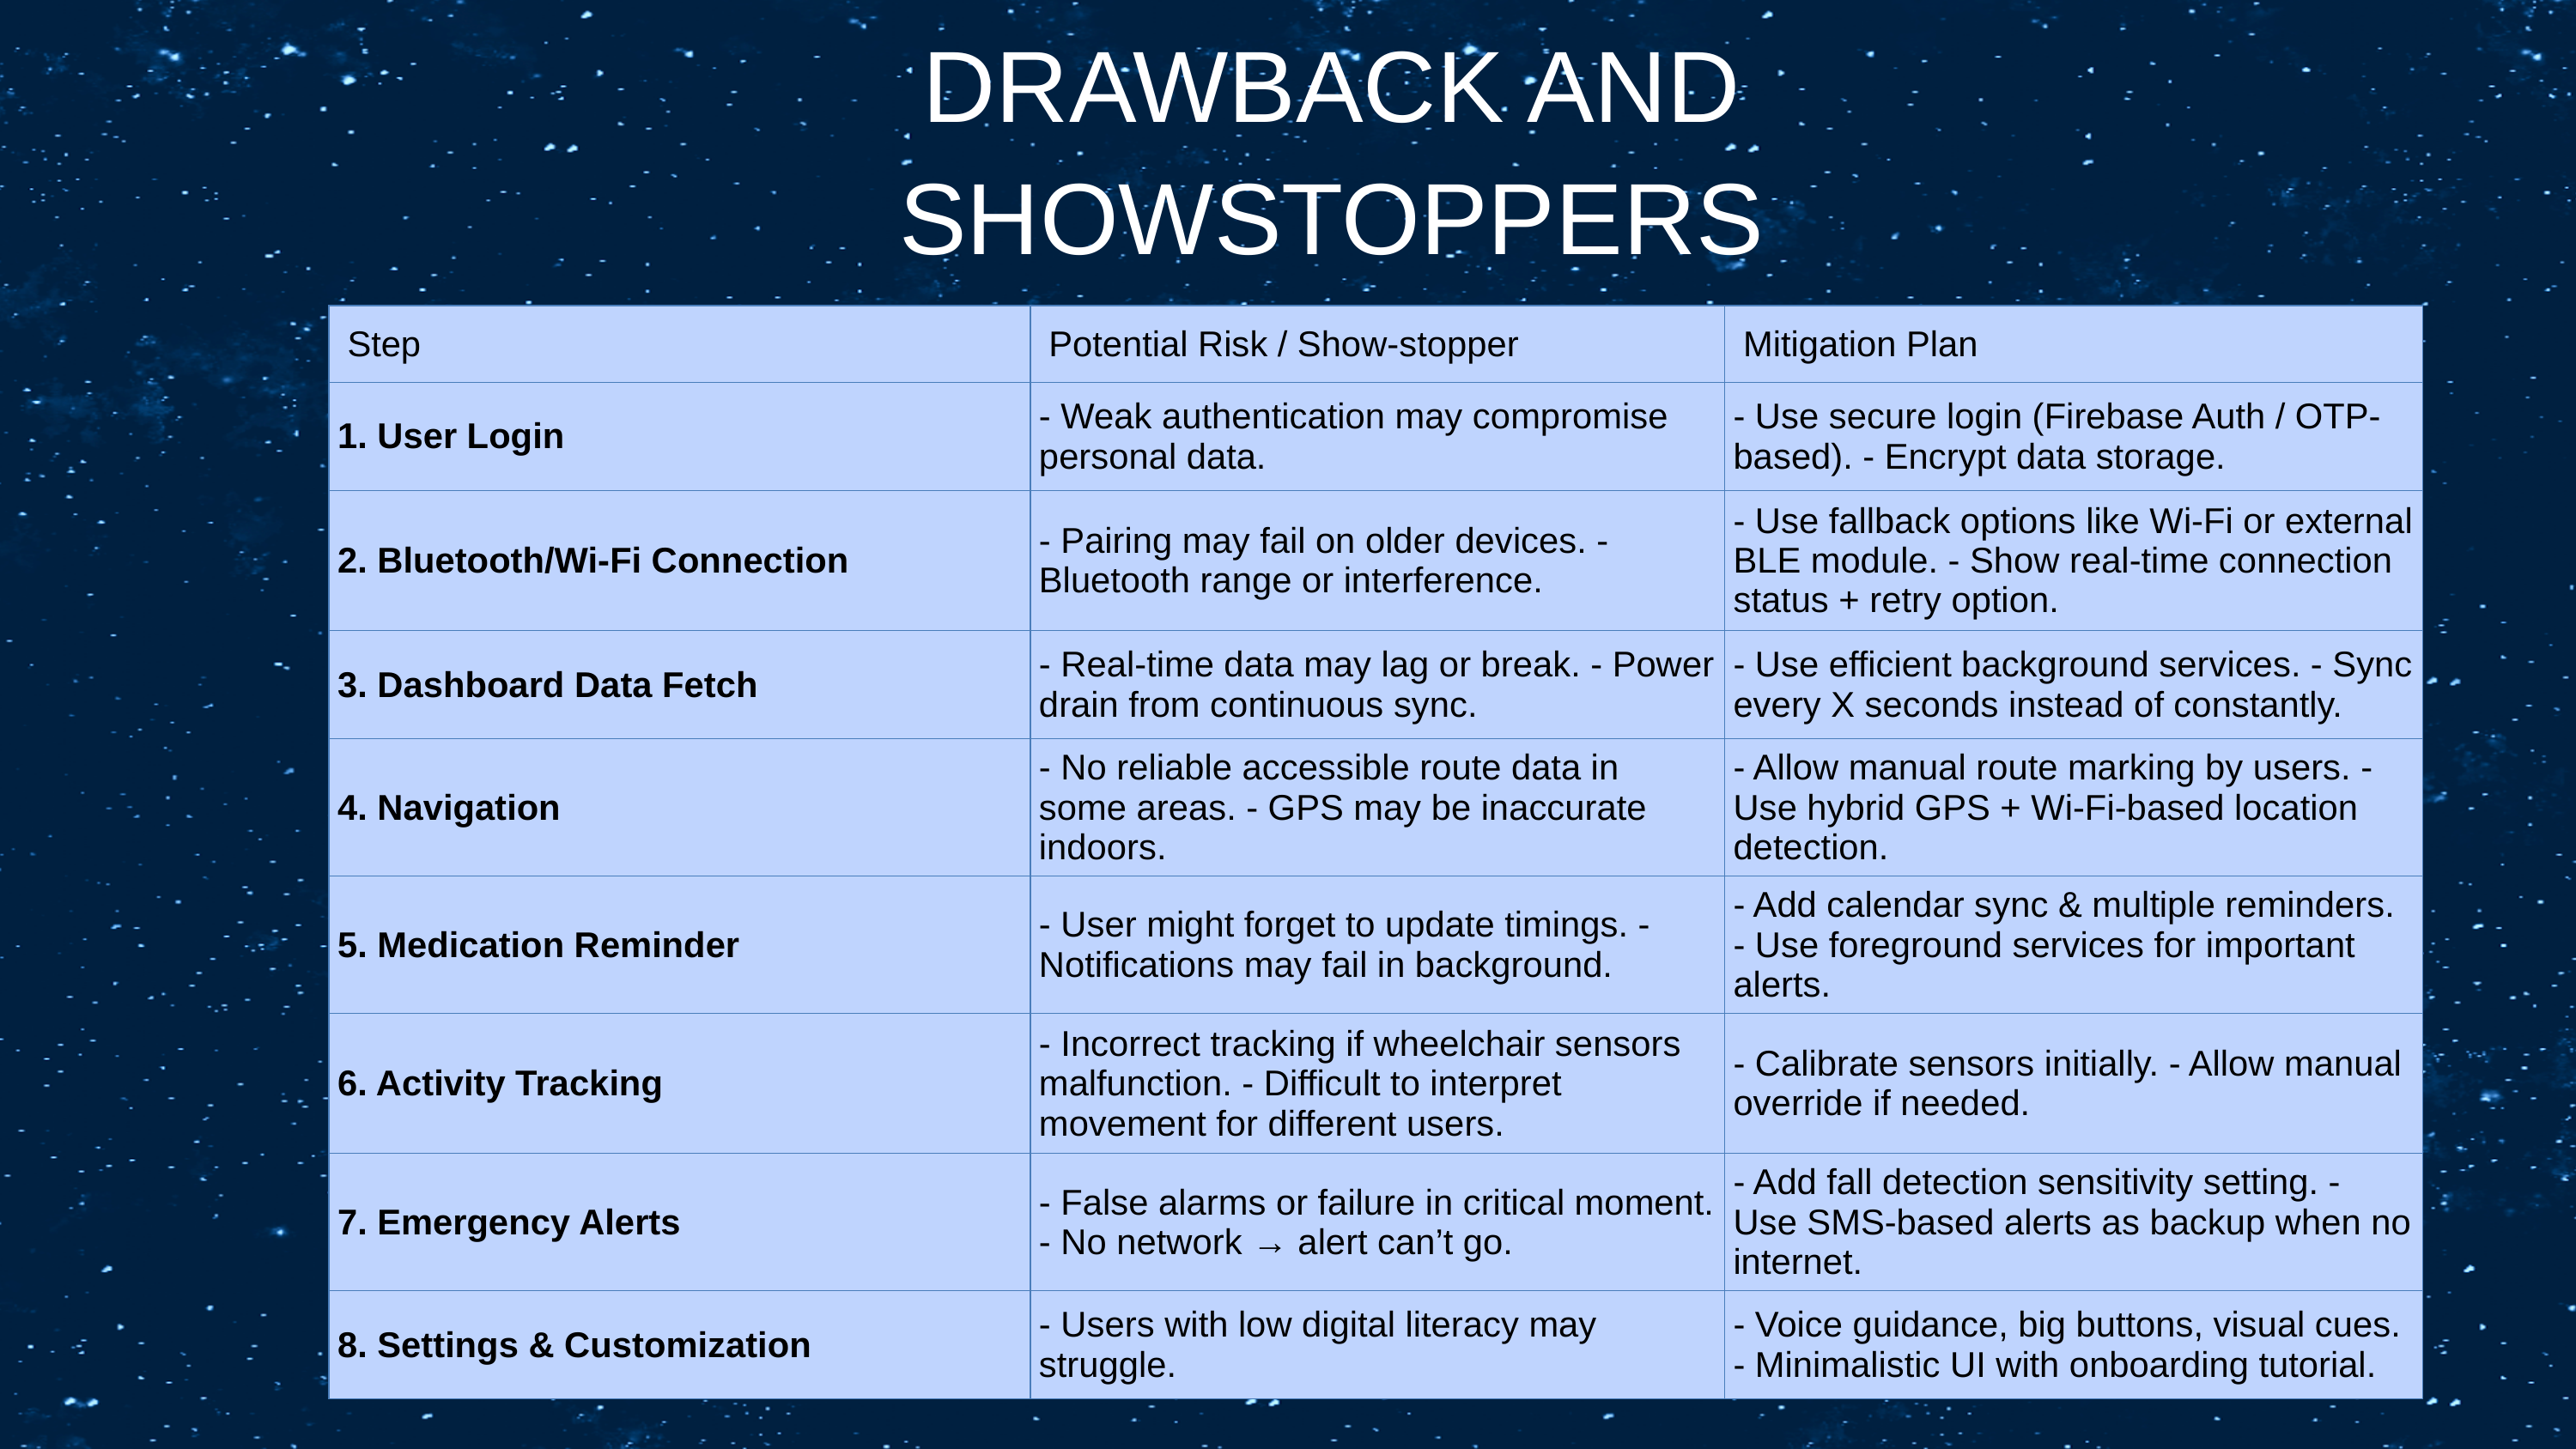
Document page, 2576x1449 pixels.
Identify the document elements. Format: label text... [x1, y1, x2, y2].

table_cell 2. Bluetooth/Wi-Fi Connection [330, 491, 676, 630]
table_cell - Use efficient background services. - Sync every X seconds instead of constantly. [1805, 631, 2422, 738]
picture [680, 307, 1801, 936]
table_cell - Allow manual route marking by users. - Use hybrid GPS + Wi-Fi-based location detection. [1805, 739, 2422, 876]
table_cell 8. Settings & Customization [330, 1291, 1030, 1398]
table_cell - Voice guidance, big buttons, visual cues. - Minimalistic UI with onboarding tutorial. [1725, 1291, 2422, 1398]
table_cell - Calibrate sensors initially. - Allow manual override if needed. [1725, 1014, 2422, 1153]
table_cell 5. Medication Reminder [330, 876, 1030, 1013]
table_cell 6. Activity Tracking [330, 1014, 1030, 1153]
table_cell 1. User Login [330, 383, 676, 490]
table_cell - User might forget to update timings. - Notifications may fail in background. [1031, 943, 1724, 1013]
table_cell - Use secure login (Firebase Auth / OTP-based). - Encrypt data storage. [1805, 383, 2422, 490]
table_cell 7. Emergency Alerts [330, 1154, 1030, 1290]
table_cell - Incorrect tracking if wheelchair sensors malfunction. - Difficult to interpret movement for different users. [1031, 1014, 1724, 1153]
table_header Step [330, 306, 681, 382]
table_cell 3. Dashboard Data Fetch [330, 631, 676, 738]
table_cell 4. Navigation [330, 739, 676, 876]
table_header Mitigation Plan [1799, 306, 2422, 382]
table_cell - Add calendar sync & multiple reminders. - Use foreground services for important alerts. [1725, 876, 2422, 1013]
text_box DRAWBACK AND SHOWSTOPPERS [483, 9, 2182, 276]
table_cell - Add fall detection sensitivity setting. - Use SMS-based alerts as backup when no internet. [1725, 1154, 2422, 1290]
table_cell - Users with low digital literacy may struggle. [1031, 1291, 1724, 1398]
table_cell - False alarms or failure in critical moment. - No network → alert can’t go. [1031, 1154, 1724, 1290]
table_cell - Use fallback options like Wi-Fi or external BLE module. - Show real-time connection status + retry option. [1805, 491, 2422, 630]
text_box [0, 0, 2576, 1449]
